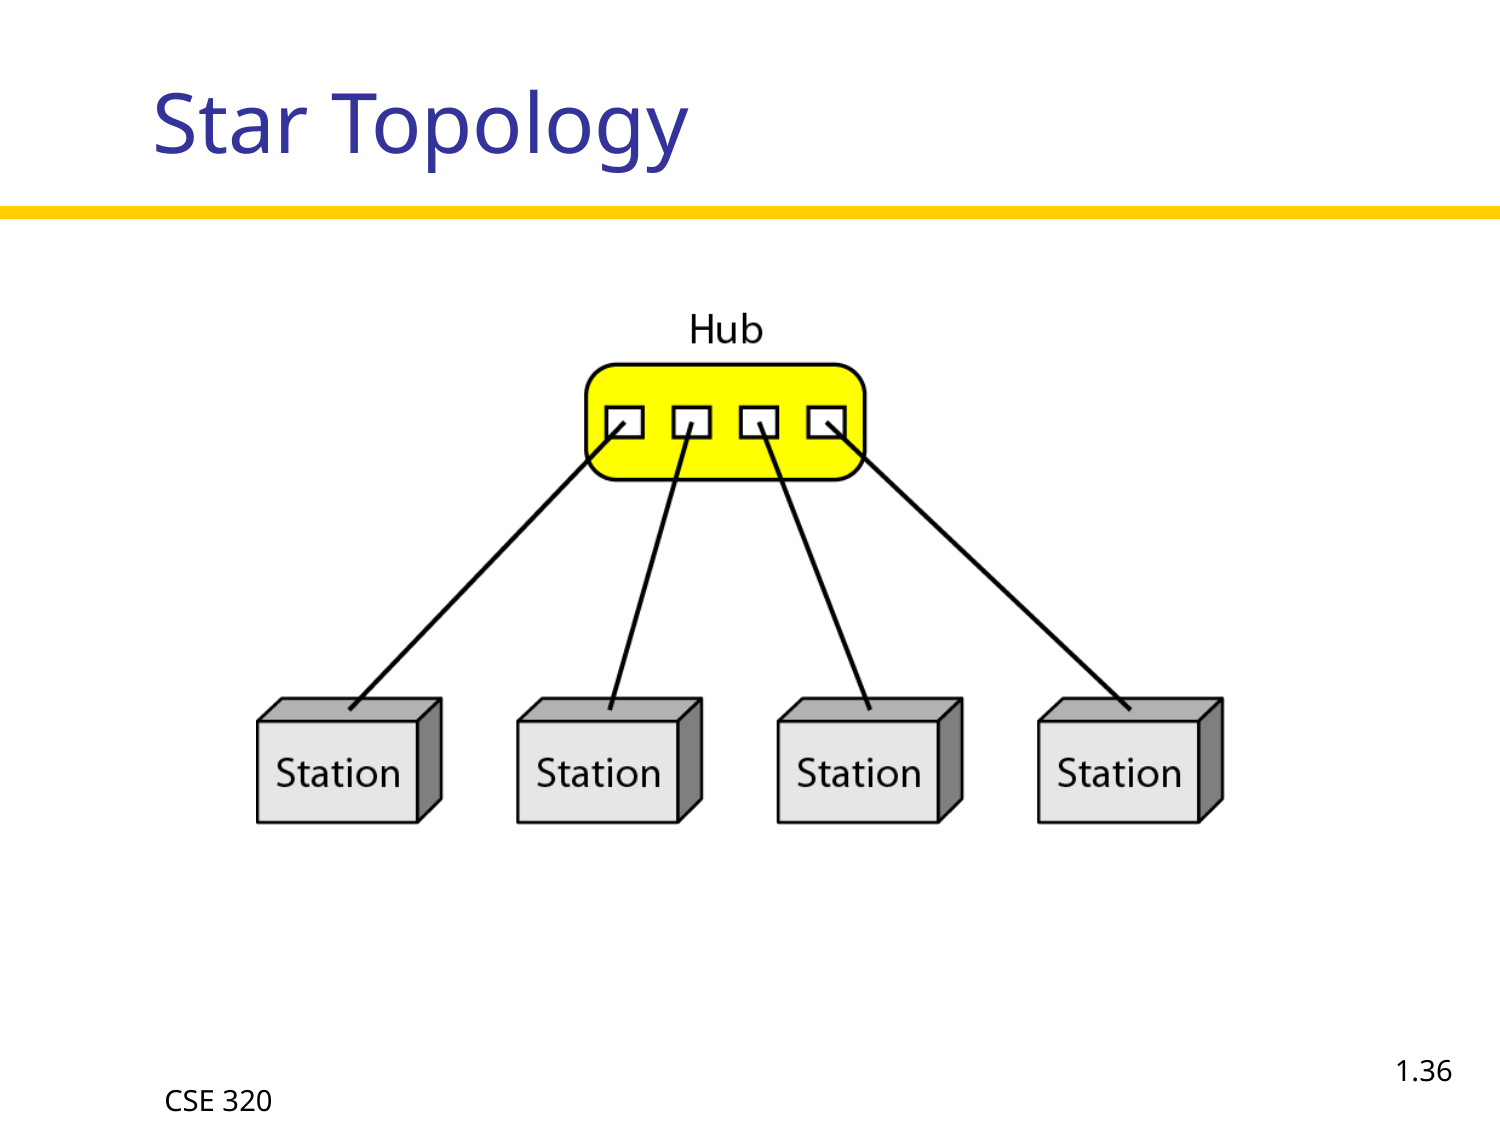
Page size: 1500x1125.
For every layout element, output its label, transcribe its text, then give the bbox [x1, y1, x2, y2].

slide_number 1.‹#› [1155, 1024, 1468, 1100]
text_box Star Topology [137, 62, 1416, 188]
picture [255, 308, 1226, 826]
